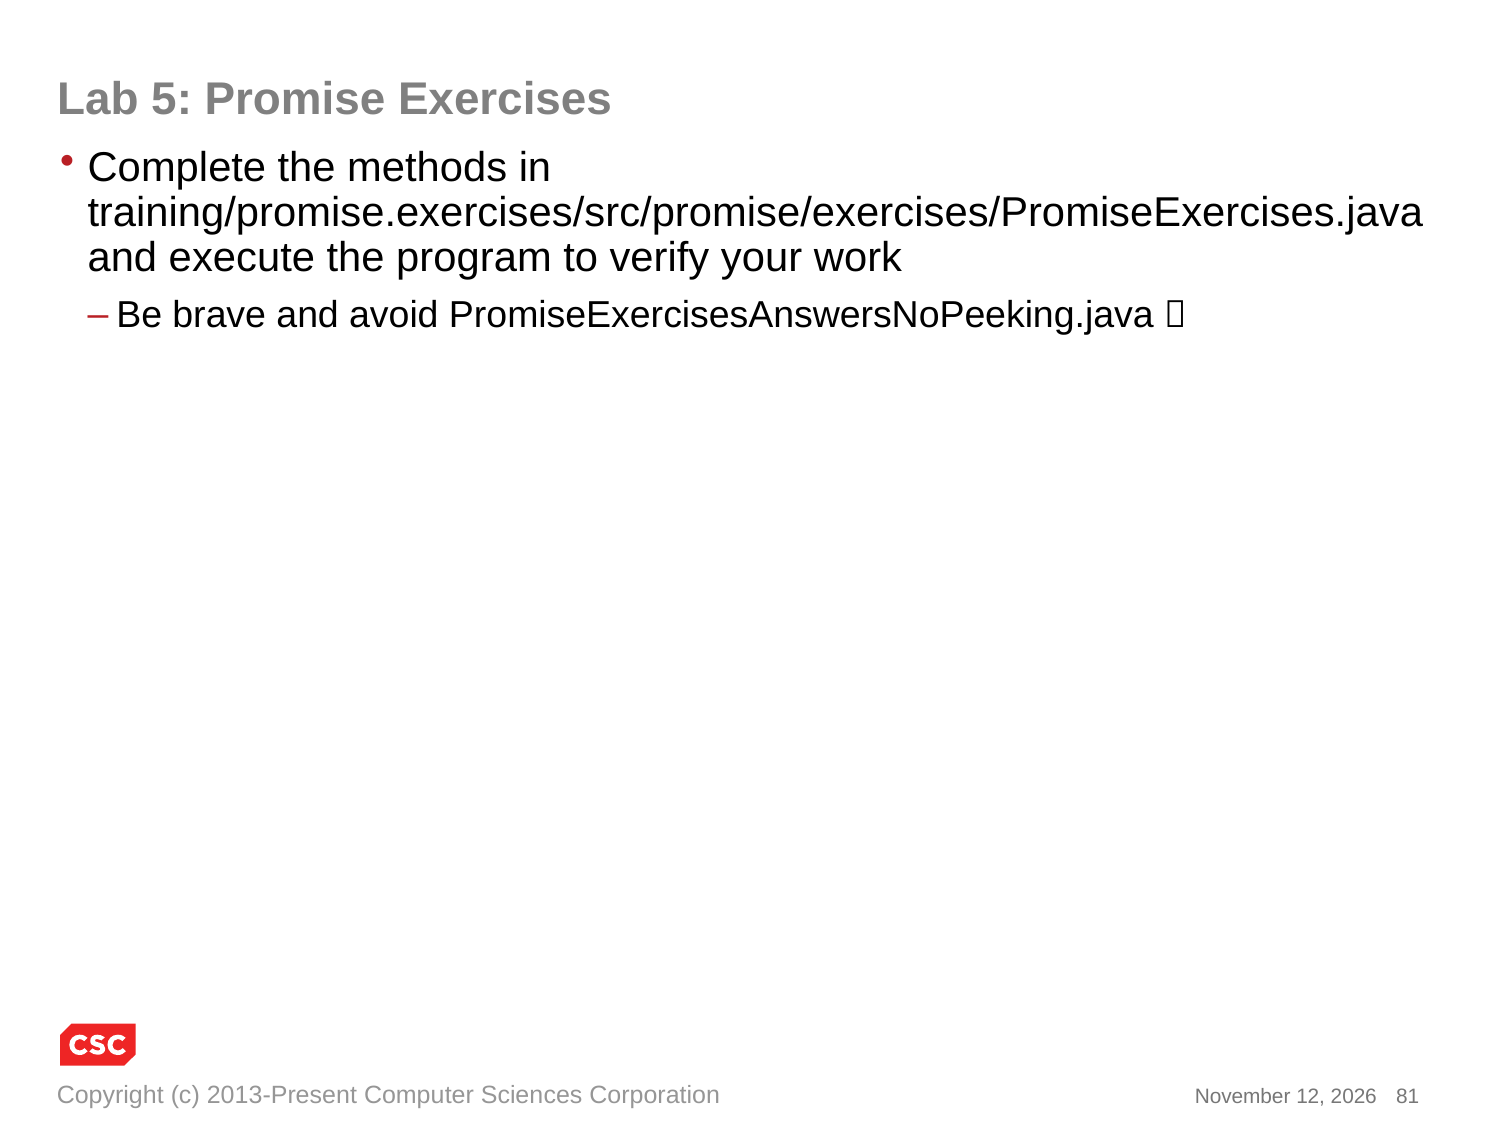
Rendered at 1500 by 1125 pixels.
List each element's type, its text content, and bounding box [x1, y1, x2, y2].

list Complete the methods in training/promise.exercises/src/promise/exercises/PromiseExercises.java and execute the program to verify your work Be brave and avoid PromiseExercisesAnswersNoPeeking.java  [59, 145, 1441, 343]
title Lab 5: Promise Exercises [56, 74, 1437, 151]
